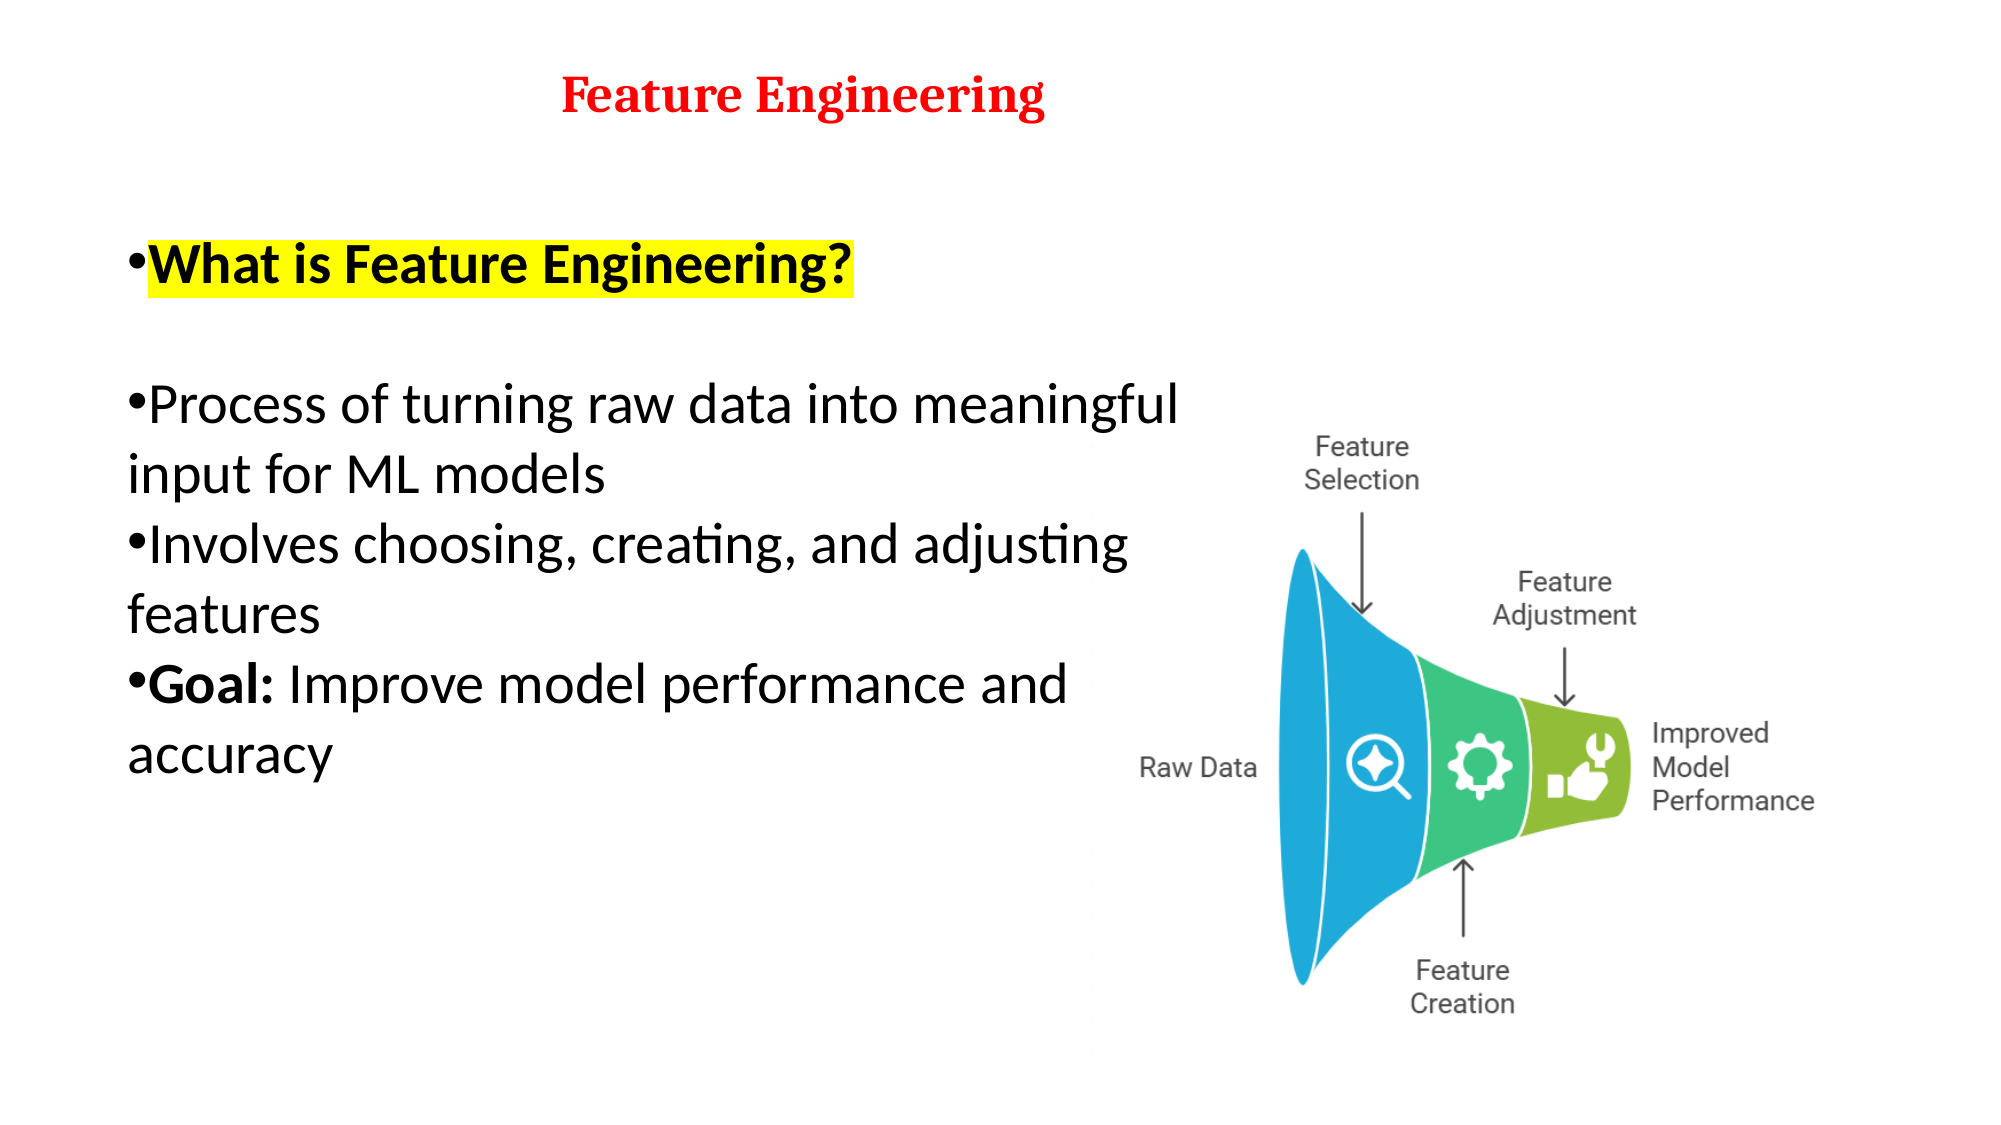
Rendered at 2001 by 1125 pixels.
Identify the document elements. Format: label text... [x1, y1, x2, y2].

picture [1091, 384, 1839, 1066]
title Feature Engineering [561, 59, 1394, 183]
text_box What is Feature Engineering? Process of turning raw data into meaningful input for ML models Involves choosing, creating, and adjusting features Goal: Improve model performance and accuracy [112, 217, 1268, 793]
